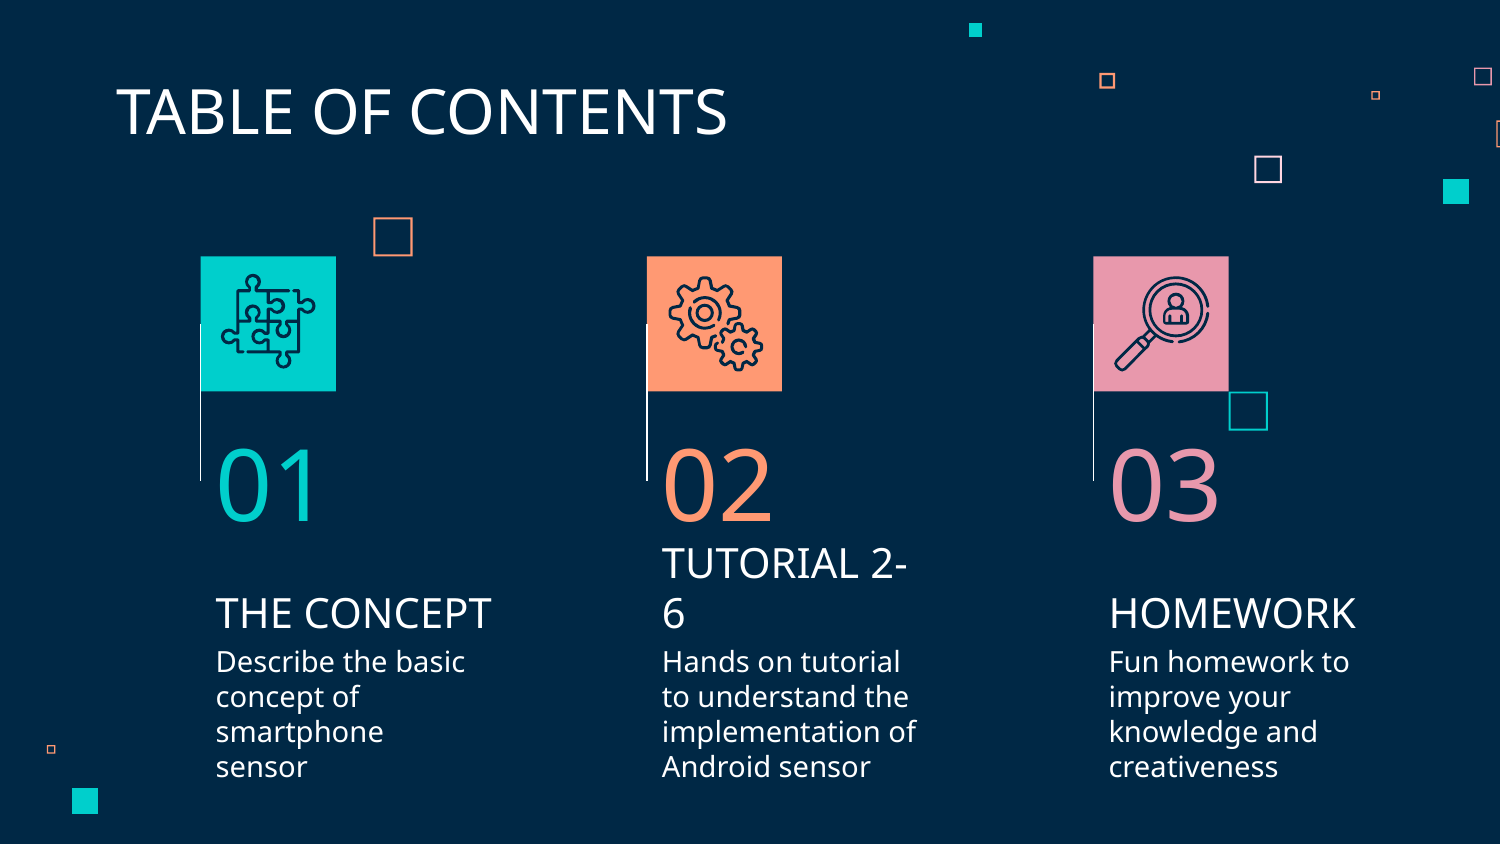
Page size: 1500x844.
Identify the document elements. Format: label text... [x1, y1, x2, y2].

title HOMEWORK [1093, 557, 1463, 652]
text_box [1113, 276, 1210, 372]
subtitle Hands on tutorial to understand the implementation of Android sensor [646, 628, 935, 723]
subtitle Fun homework to improve your knowledge and creativeness [1093, 628, 1382, 723]
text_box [668, 276, 764, 372]
text_box [220, 273, 316, 369]
title TUTORIAL 2-6 [646, 557, 940, 652]
title TABLE OF CONTENTS [101, 67, 853, 163]
text_box [646, 256, 782, 392]
text_box [200, 256, 336, 392]
text_box [1228, 391, 1268, 431]
title 02 [646, 434, 935, 529]
title 03 [1093, 434, 1382, 529]
title THE CONCEPT [200, 557, 554, 652]
text_box [1093, 256, 1229, 392]
text_box [373, 217, 413, 257]
title 01 [200, 434, 489, 529]
subtitle Describe the basic concept of smartphone sensor [200, 628, 489, 723]
